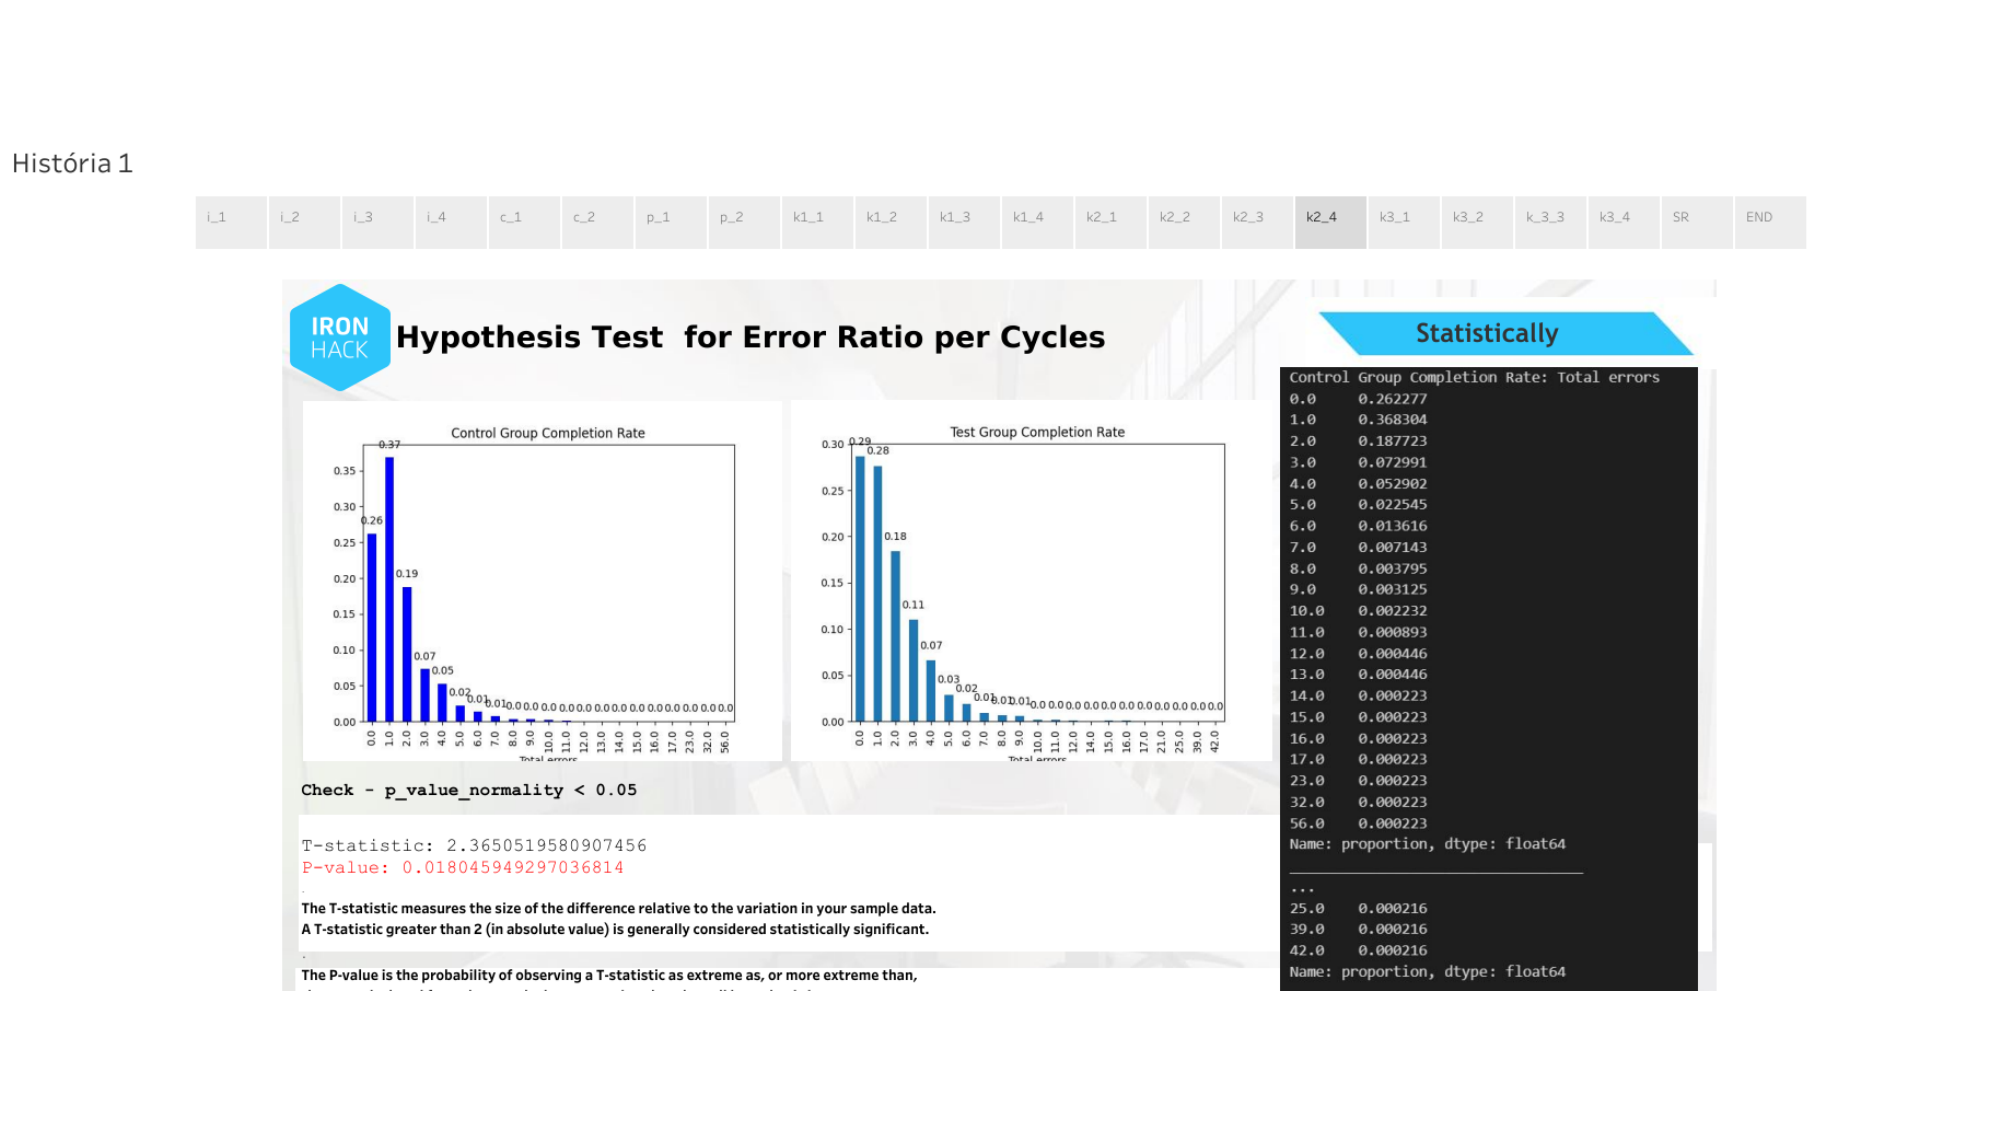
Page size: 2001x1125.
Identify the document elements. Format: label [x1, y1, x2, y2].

picture [0, 134, 2000, 991]
